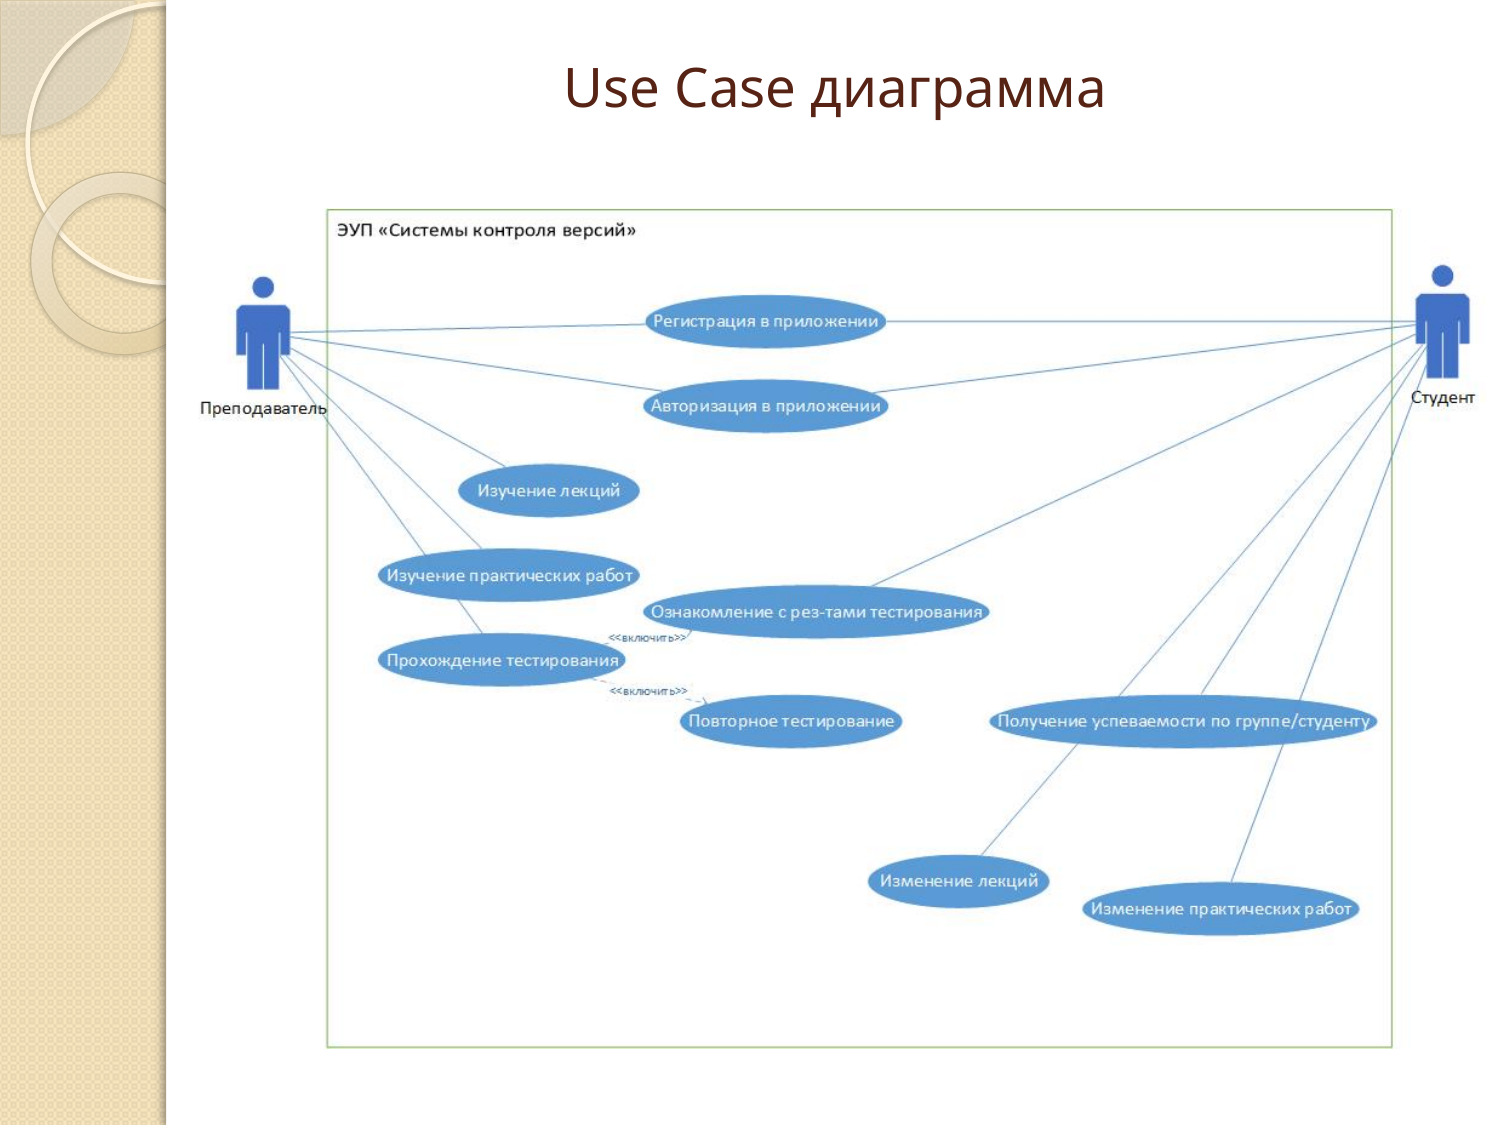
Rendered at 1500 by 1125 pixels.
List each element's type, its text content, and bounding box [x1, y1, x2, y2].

picture [189, 207, 1486, 1050]
title Use Case диаграмма [171, 45, 1500, 126]
